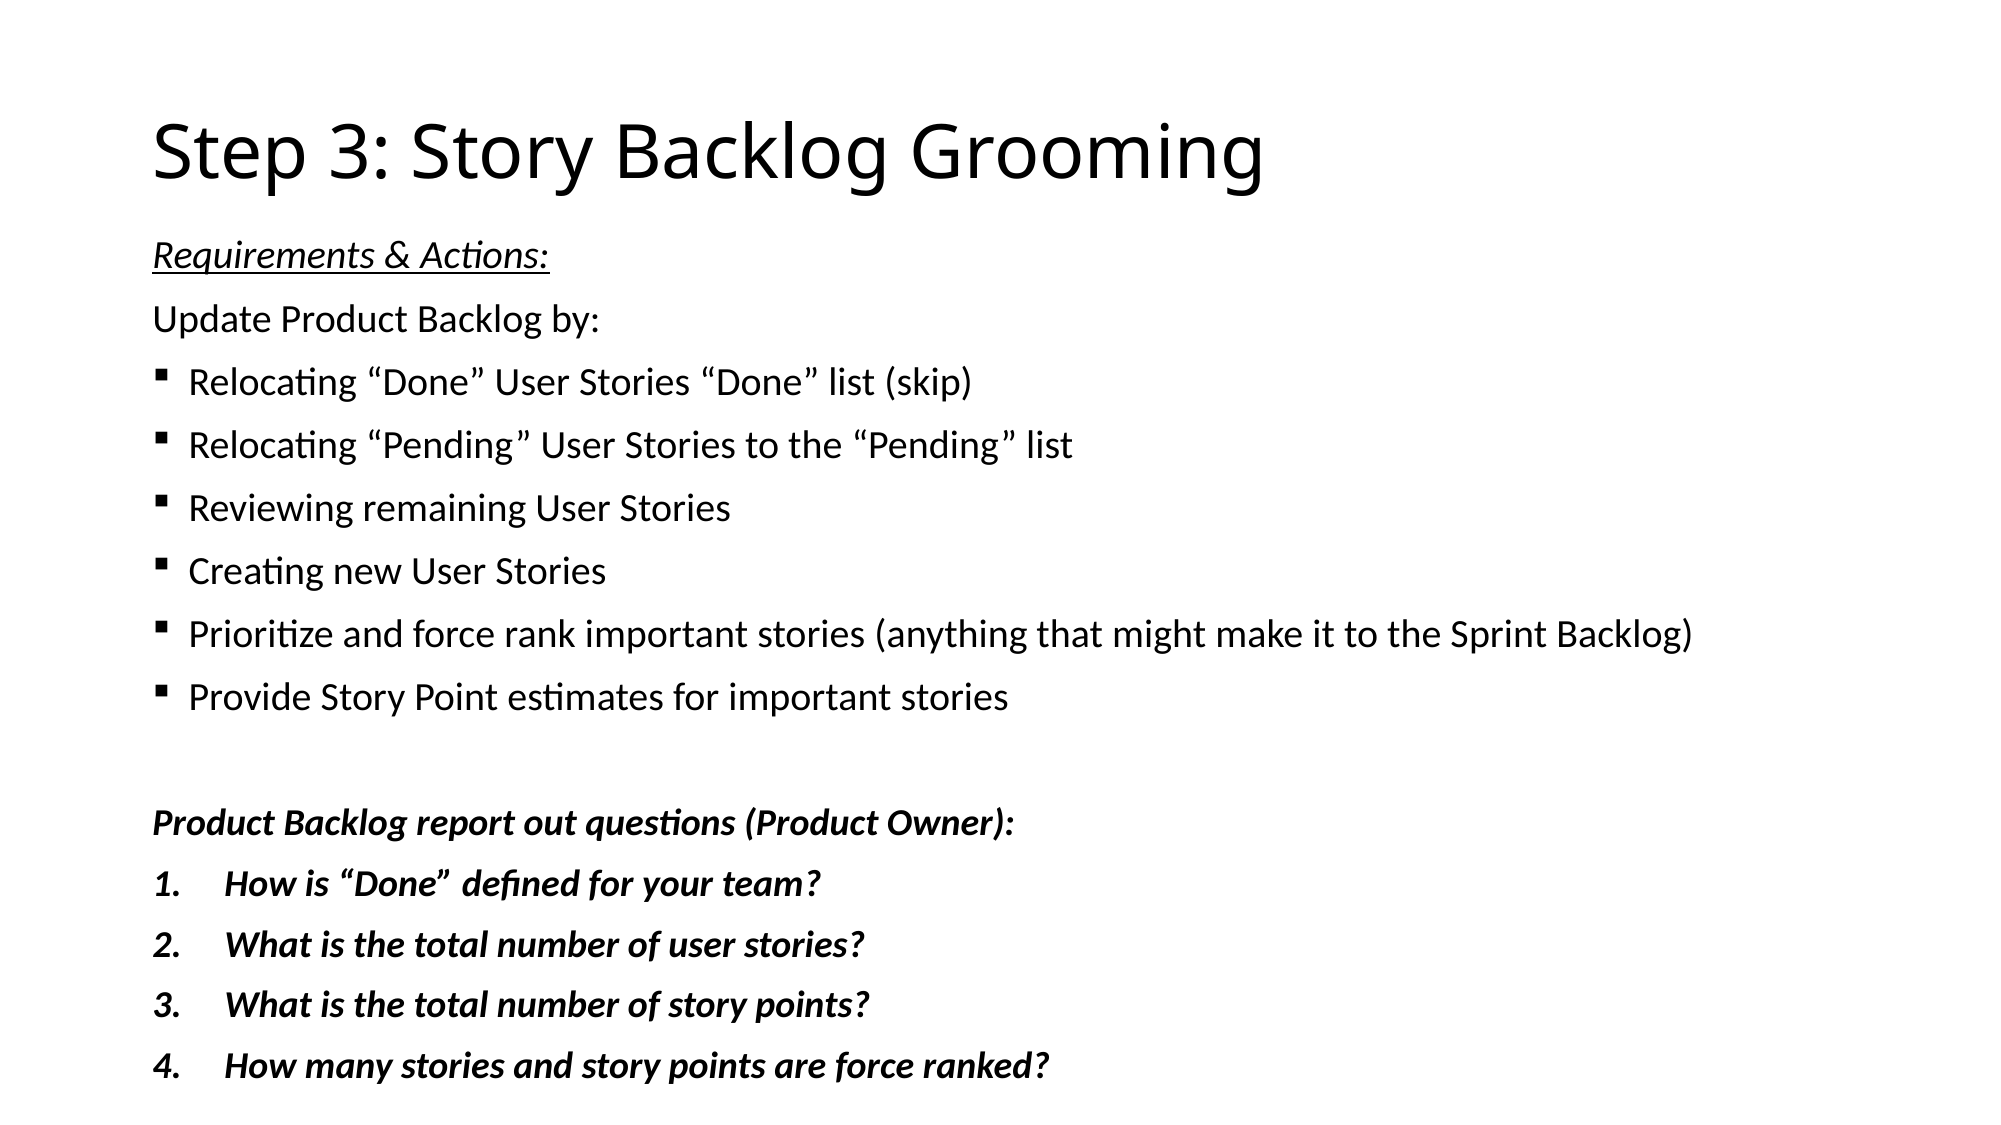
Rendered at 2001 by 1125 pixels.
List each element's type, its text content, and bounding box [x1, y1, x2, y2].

list Requirements & Actions: Update Product Backlog by: Relocating “Done” User Stories “Done” list (skip) Relocating “Pending” User Stories to the “Pending” list Reviewing remaining User Stories Creating new User Stories Prioritize and force rank important stories (anything that might make it to the Sprint Backlog) Provide Story Point estimates for important stories Product Backlog report out questions (Product Owner): How is “Done” defined for your team? What is the total number of user stories? What is the total number of story points? How many stories and story points are force ranked? [137, 226, 1863, 1102]
title Step 3: Story Backlog Grooming [137, 92, 1863, 215]
